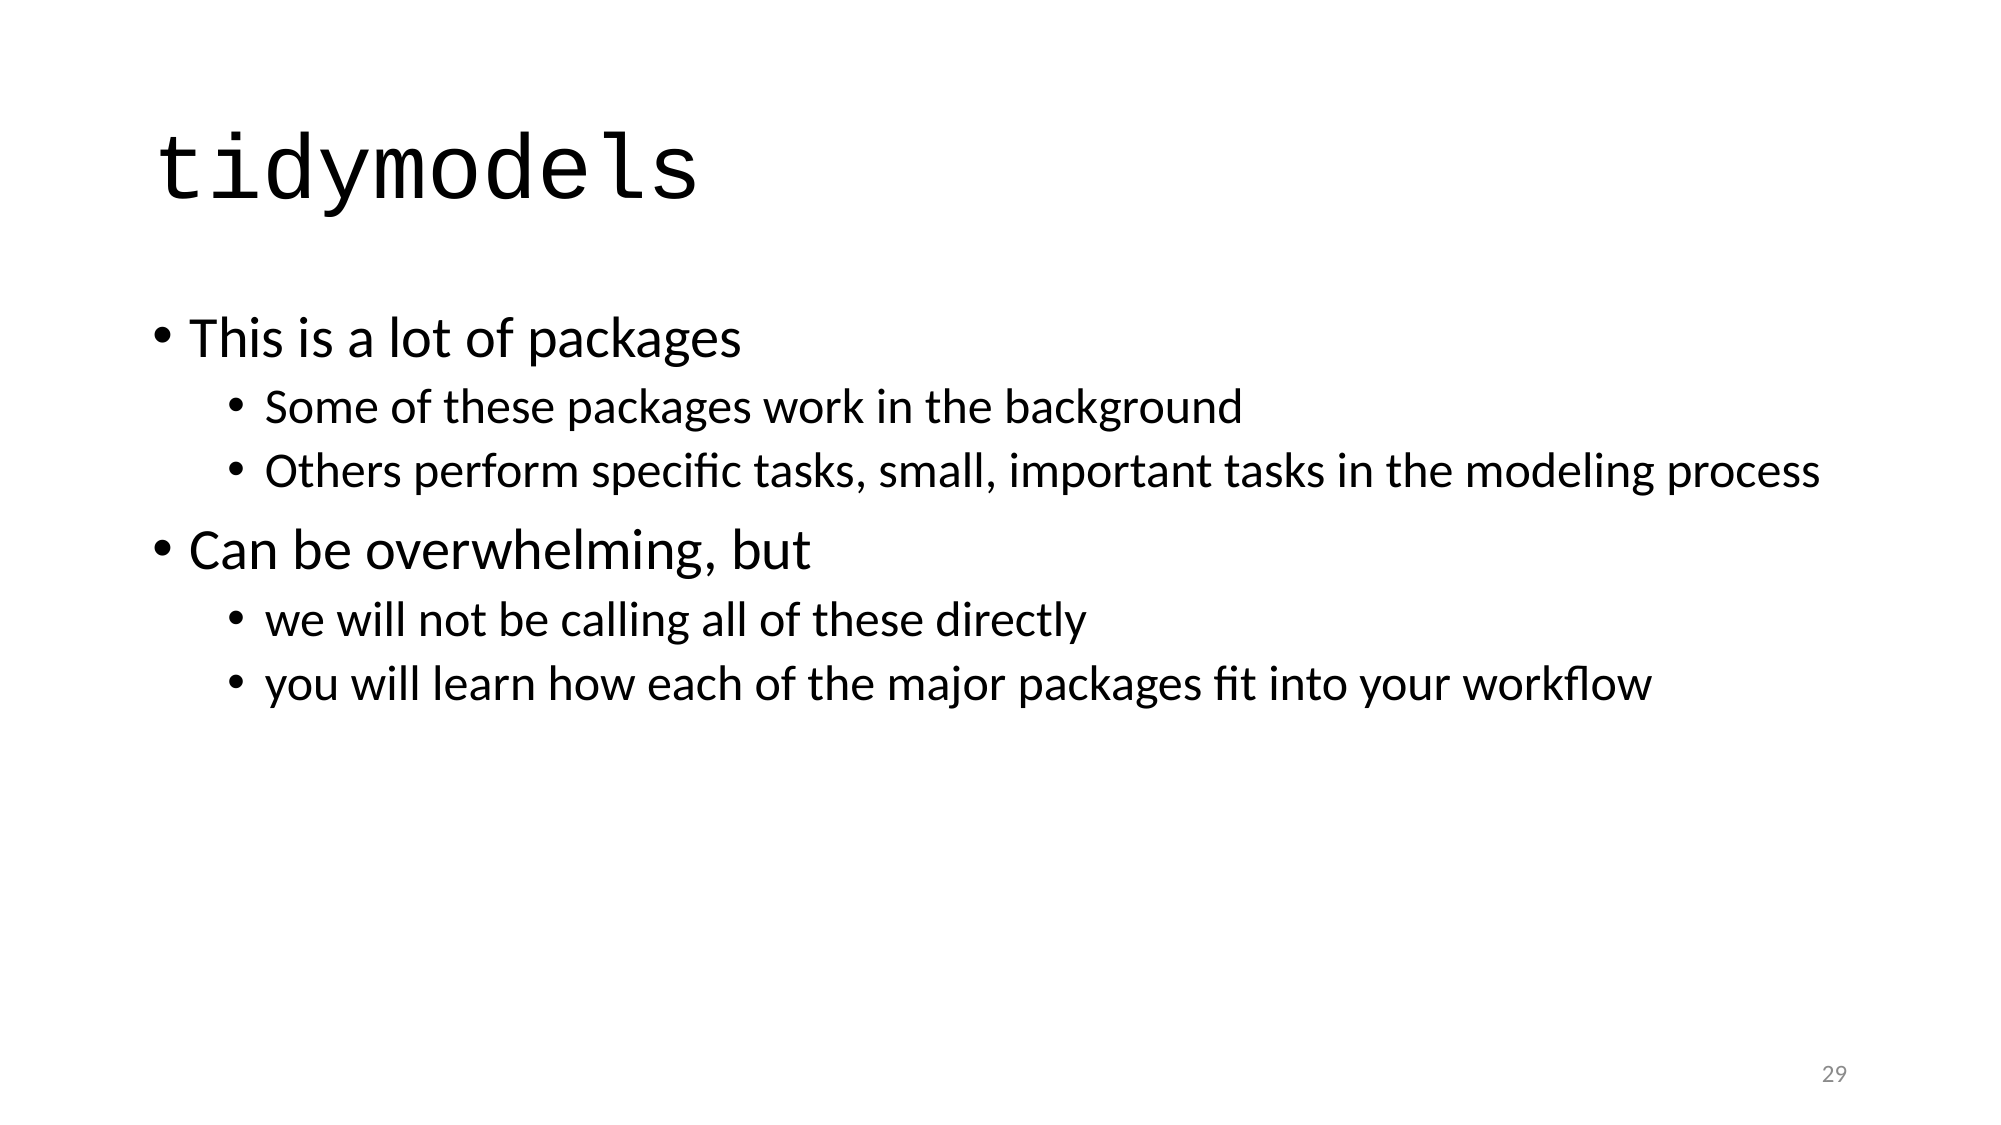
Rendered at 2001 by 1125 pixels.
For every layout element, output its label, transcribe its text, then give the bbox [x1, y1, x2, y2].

slide_number 29 [1412, 1042, 1863, 1103]
list This is a lot of packages Some of these packages work in the background Others perform specific tasks, small, important tasks in the modeling process Can be overwhelming, but we will not be calling all of these directly you will learn how each of the major packages fit into your workflow [137, 299, 1863, 1014]
title tidymodels [137, 59, 1863, 278]
